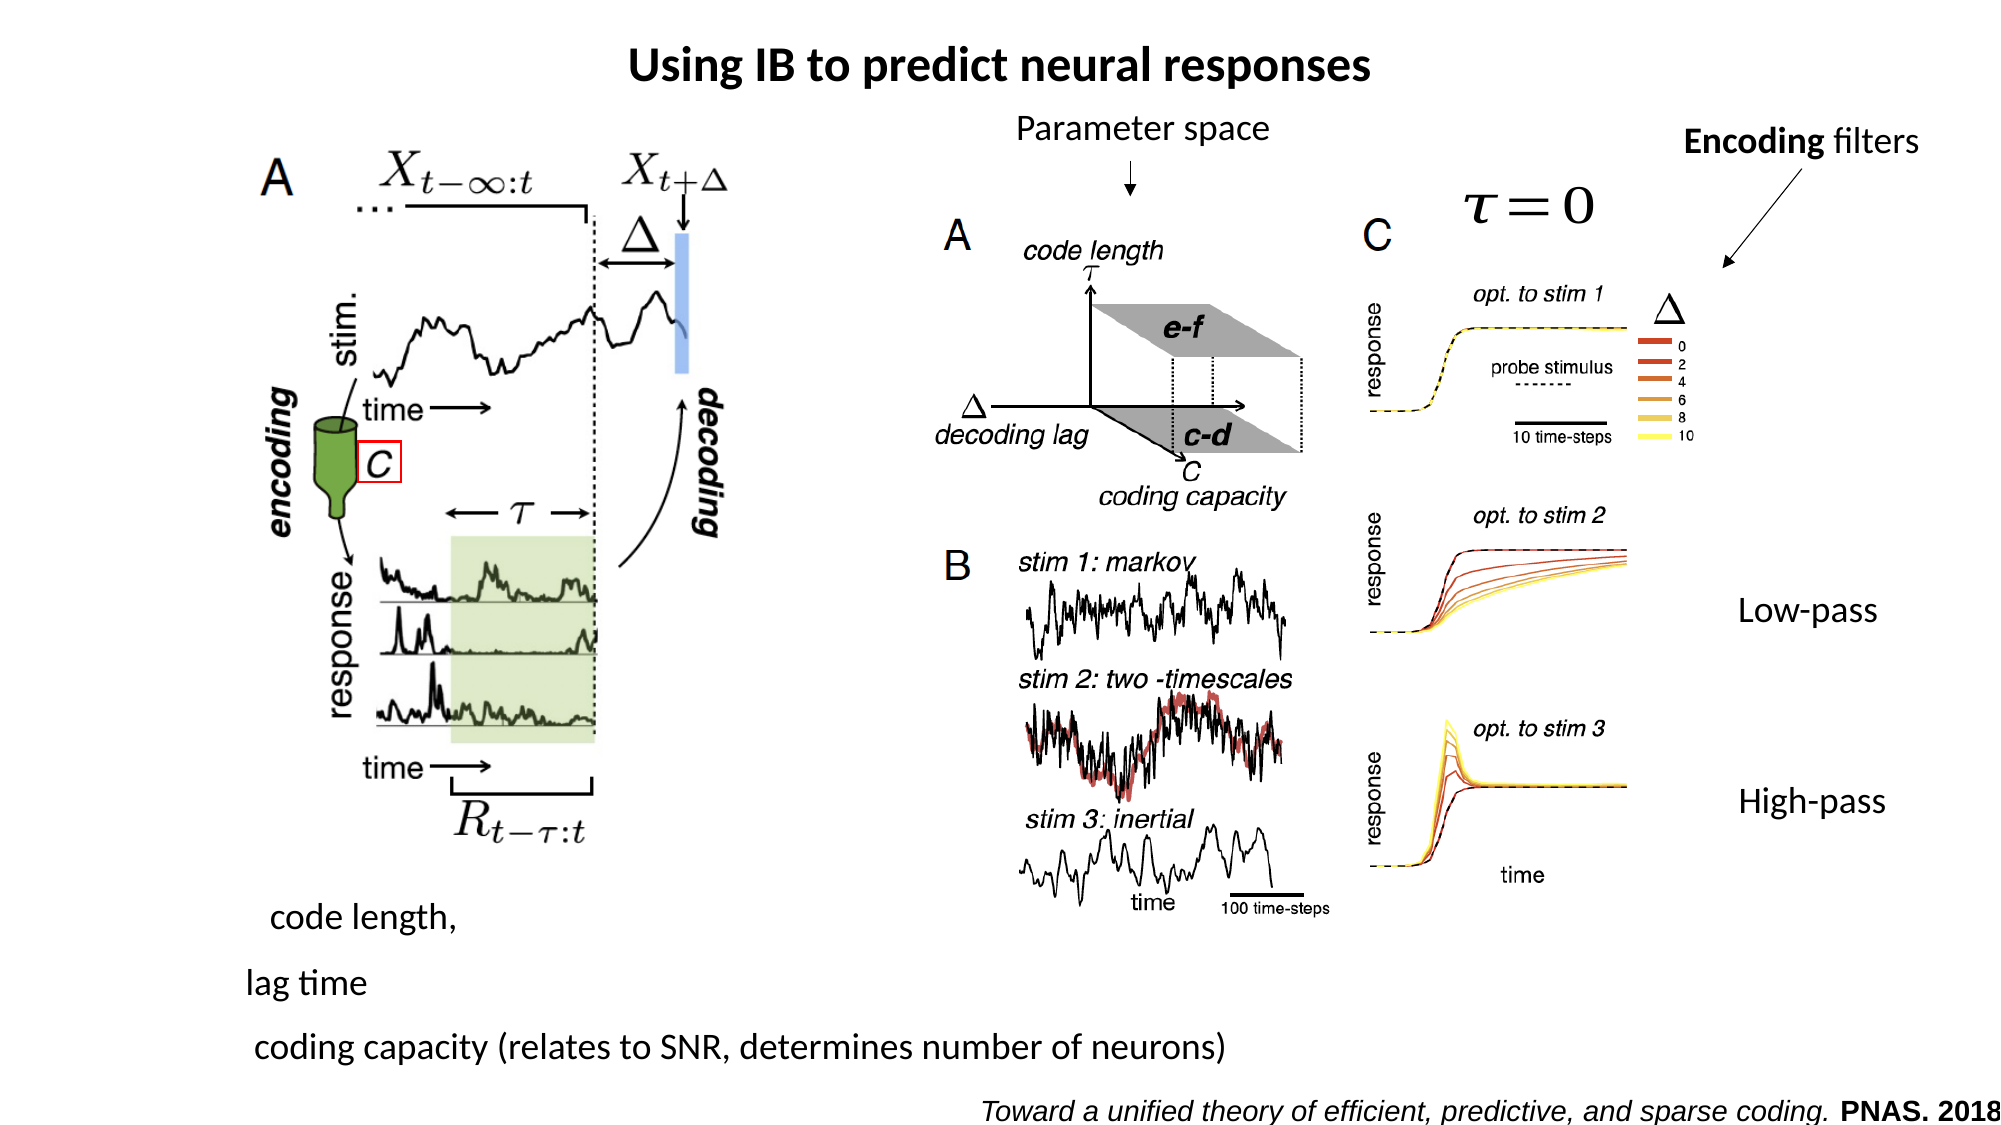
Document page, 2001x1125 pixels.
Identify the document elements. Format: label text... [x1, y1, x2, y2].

text_box Encoding filters [1669, 108, 1935, 169]
text_box High-pass [1723, 768, 1902, 829]
text_box Using IB to predict neural responses [351, 24, 1648, 99]
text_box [1722, 169, 1802, 269]
picture [225, 126, 760, 863]
text_box Toward a unified theory of efficient, predictive, and sparse coding. PNAS. 2018 [965, 1084, 2000, 1125]
text_box Parameter space [1001, 95, 1286, 156]
picture [915, 212, 1705, 935]
text_box Low-pass [1723, 577, 1894, 638]
